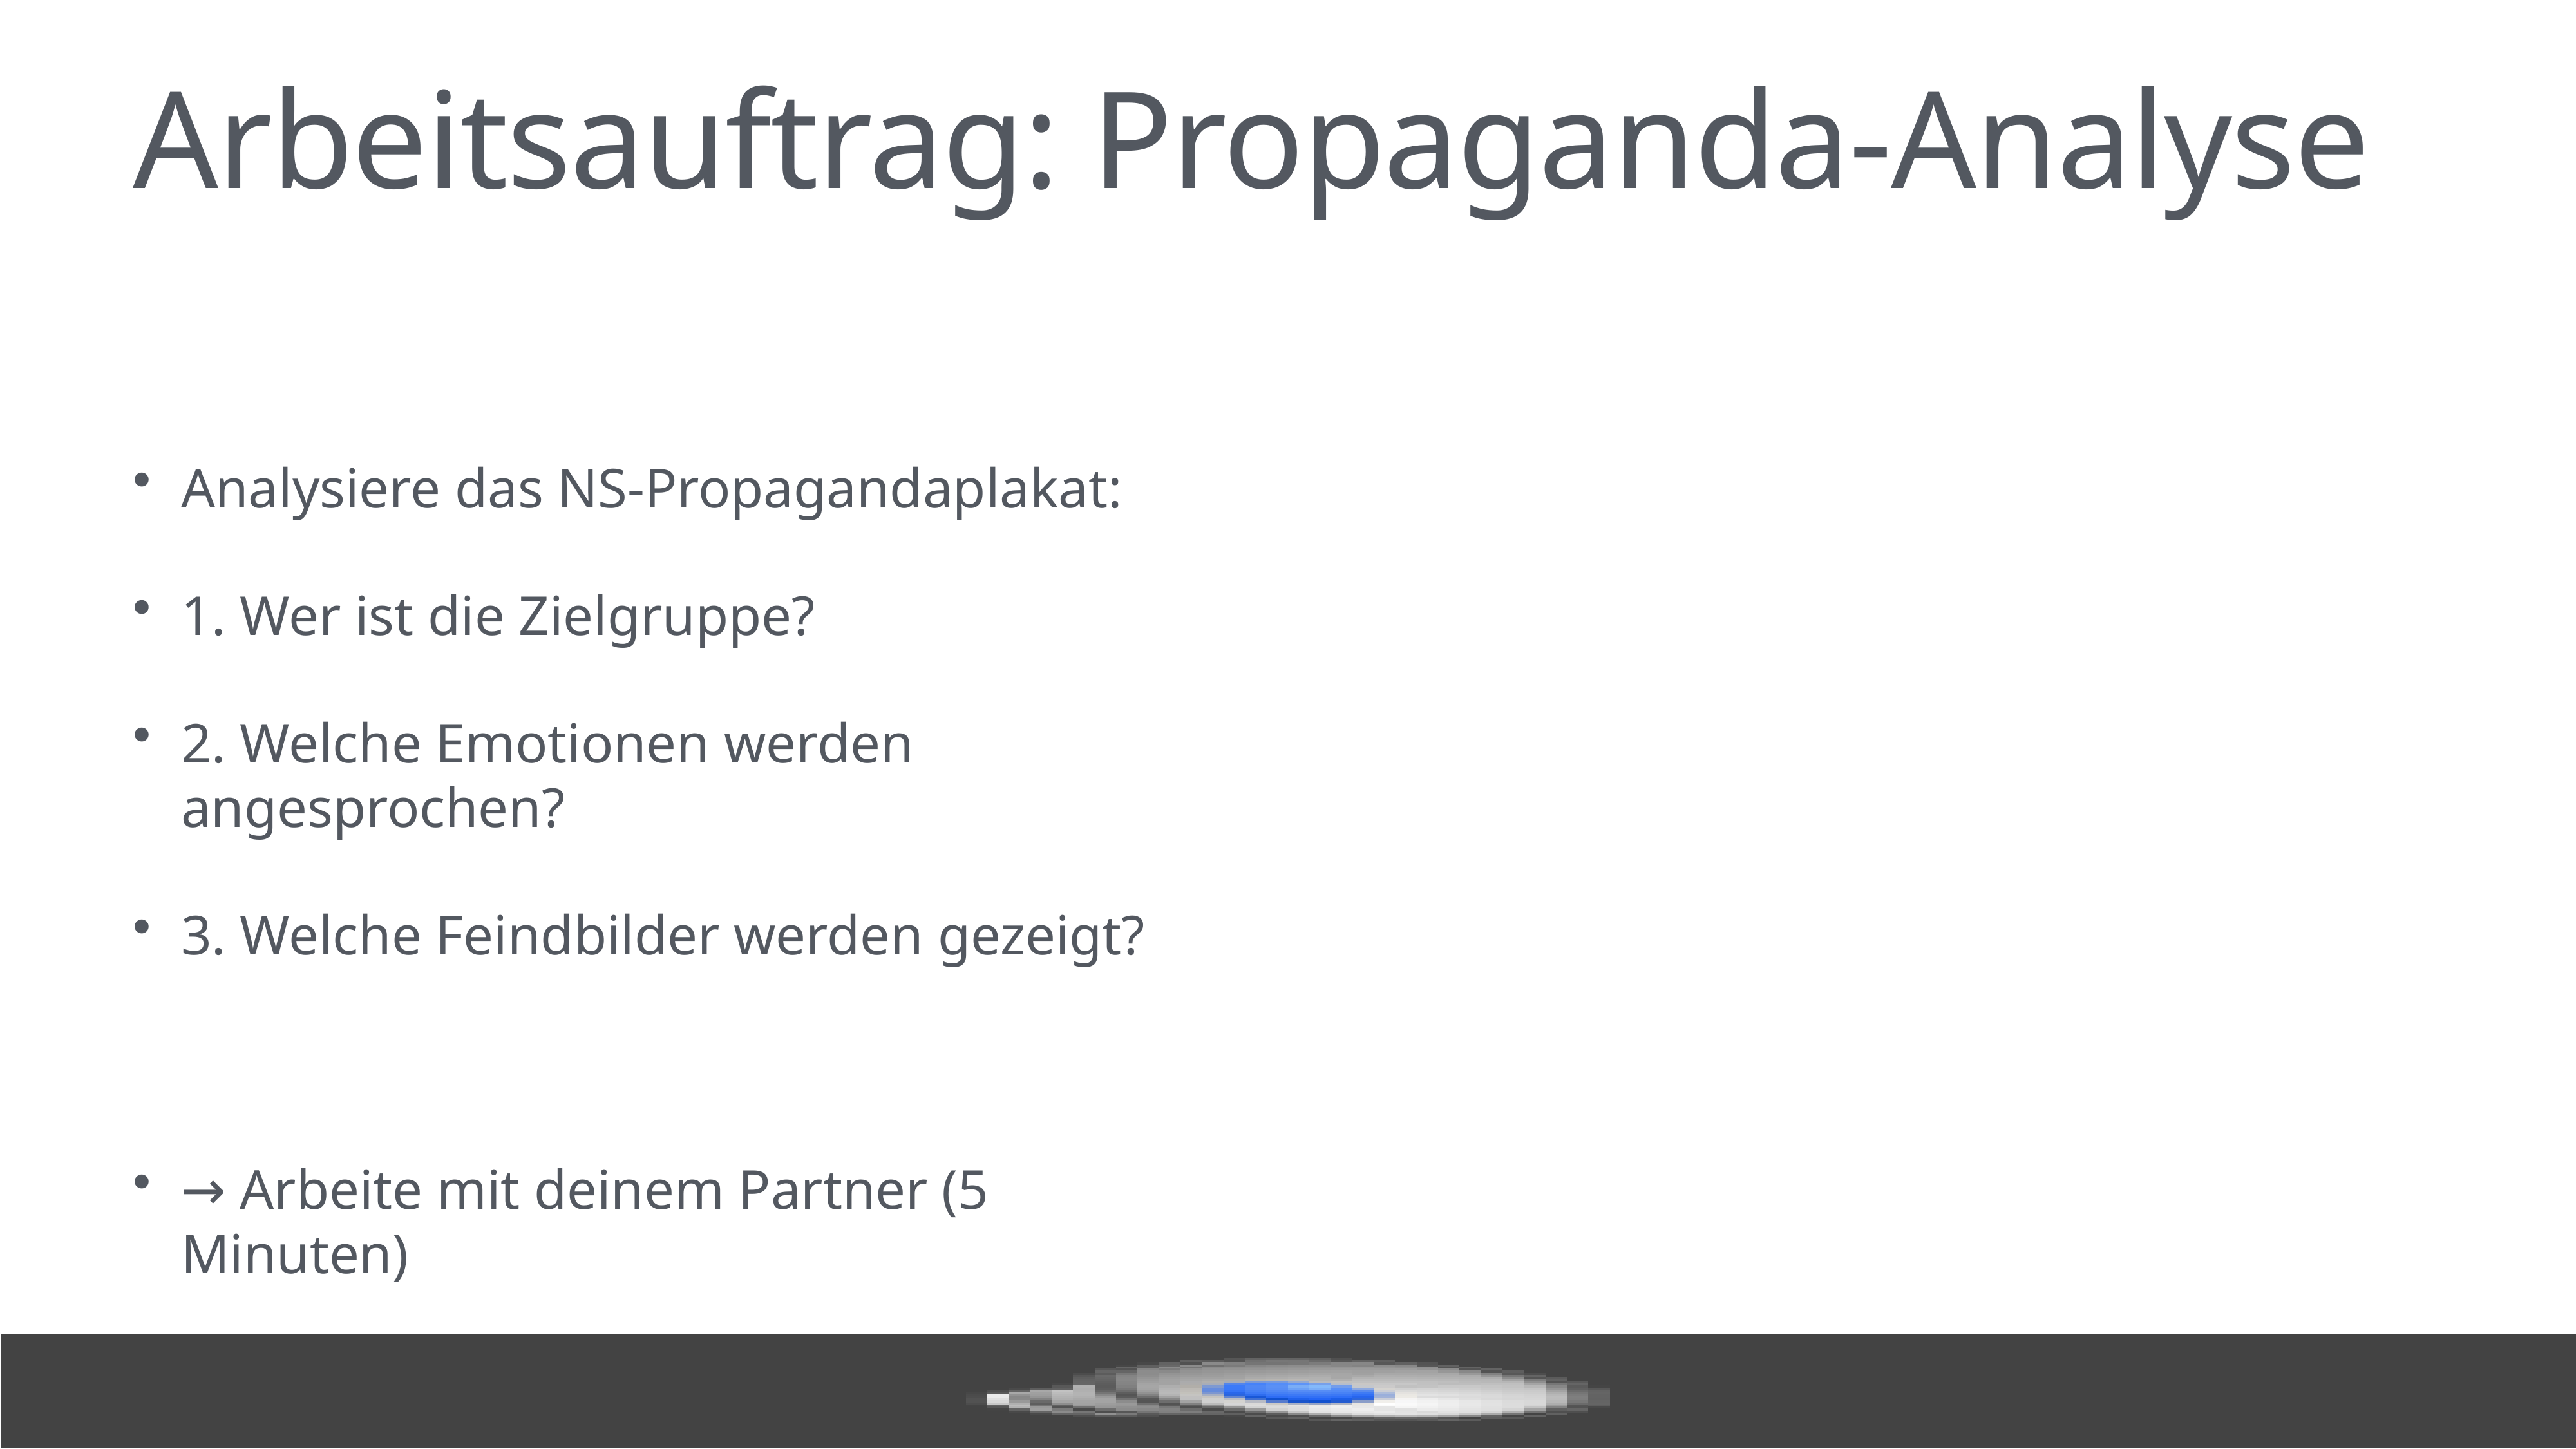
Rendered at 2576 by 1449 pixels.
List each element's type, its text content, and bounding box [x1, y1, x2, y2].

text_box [0, 1332, 2576, 1449]
list Analysiere das NS-Propagandaplakat: 1. Wer ist die Zielgruppe? 2. Welche Emotionen werden angesprochen? 3. Welche Feindbilder werden gezeigt? → Arbeite mit deinem Partner (5 Minuten) [127, 448, 1161, 1321]
title Arbeitsauftrag: Propaganda-Analyse [127, 66, 2449, 246]
